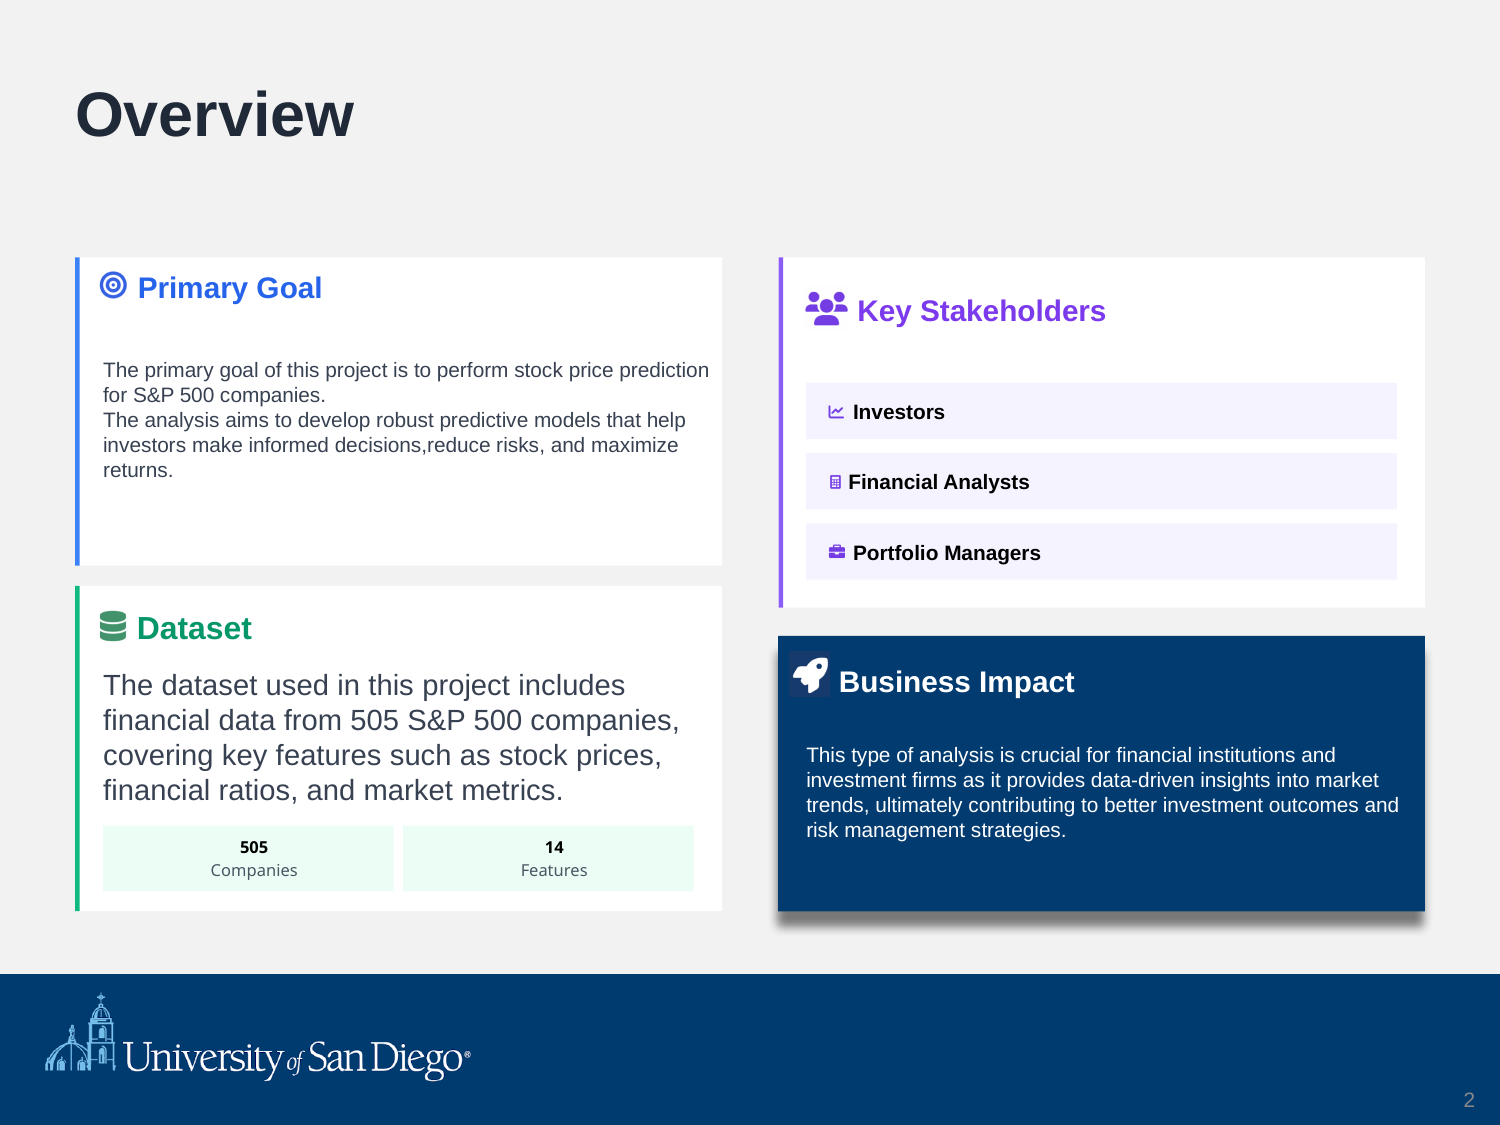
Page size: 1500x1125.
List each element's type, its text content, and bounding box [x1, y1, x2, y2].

text_box [806, 382, 1397, 440]
text_box [403, 825, 694, 892]
text_box [80, 585, 722, 912]
text_box [806, 523, 1397, 580]
text_box [103, 825, 394, 892]
picture [825, 541, 850, 562]
text_box [75, 585, 80, 912]
picture [803, 284, 850, 332]
text_box 505 [112, 835, 397, 858]
text_box [784, 257, 1425, 608]
text_box [778, 635, 1425, 912]
text_box Companies [112, 858, 397, 882]
picture [98, 269, 129, 301]
text_box This type of analysis is crucial for financial institutions and investment firms as it provides data-driven insights into market trends, ultimately contributing to better investment outcomes and risk management strategies. [806, 703, 1425, 810]
text_box Business Impact [839, 664, 1146, 697]
text_box The dataset used in this project includes financial data from 505 S&P 500 companies, covering key features such as stock prices, financial ratios, and market metrics. [103, 690, 722, 782]
text_box [806, 453, 1397, 510]
picture [0, 974, 1500, 1125]
text_box Overview [74, 87, 1437, 135]
picture [825, 471, 846, 491]
text_box Investors [853, 396, 1038, 425]
text_box [778, 257, 784, 608]
text_box 14 [412, 835, 697, 858]
text_box Key Stakeholders [857, 294, 1248, 326]
text_box Primary Goal [137, 270, 347, 303]
picture [98, 609, 129, 642]
slide_number ‹#› [1125, 1087, 1475, 1110]
text_box [80, 257, 722, 566]
text_box Features [412, 858, 697, 882]
picture [788, 651, 830, 697]
picture [826, 400, 848, 422]
text_box Dataset [136, 610, 333, 643]
text_box Financial Analysts [848, 467, 1274, 496]
text_box Portfolio Managers [853, 537, 1125, 566]
text_box The primary goal of this project is to perform stock price prediction for S&P 500 companies. The analysis aims to develop robust predictive models that help investors make informed decisions,reduce risks, and maximize returns. [103, 357, 722, 480]
text_box [75, 257, 80, 566]
